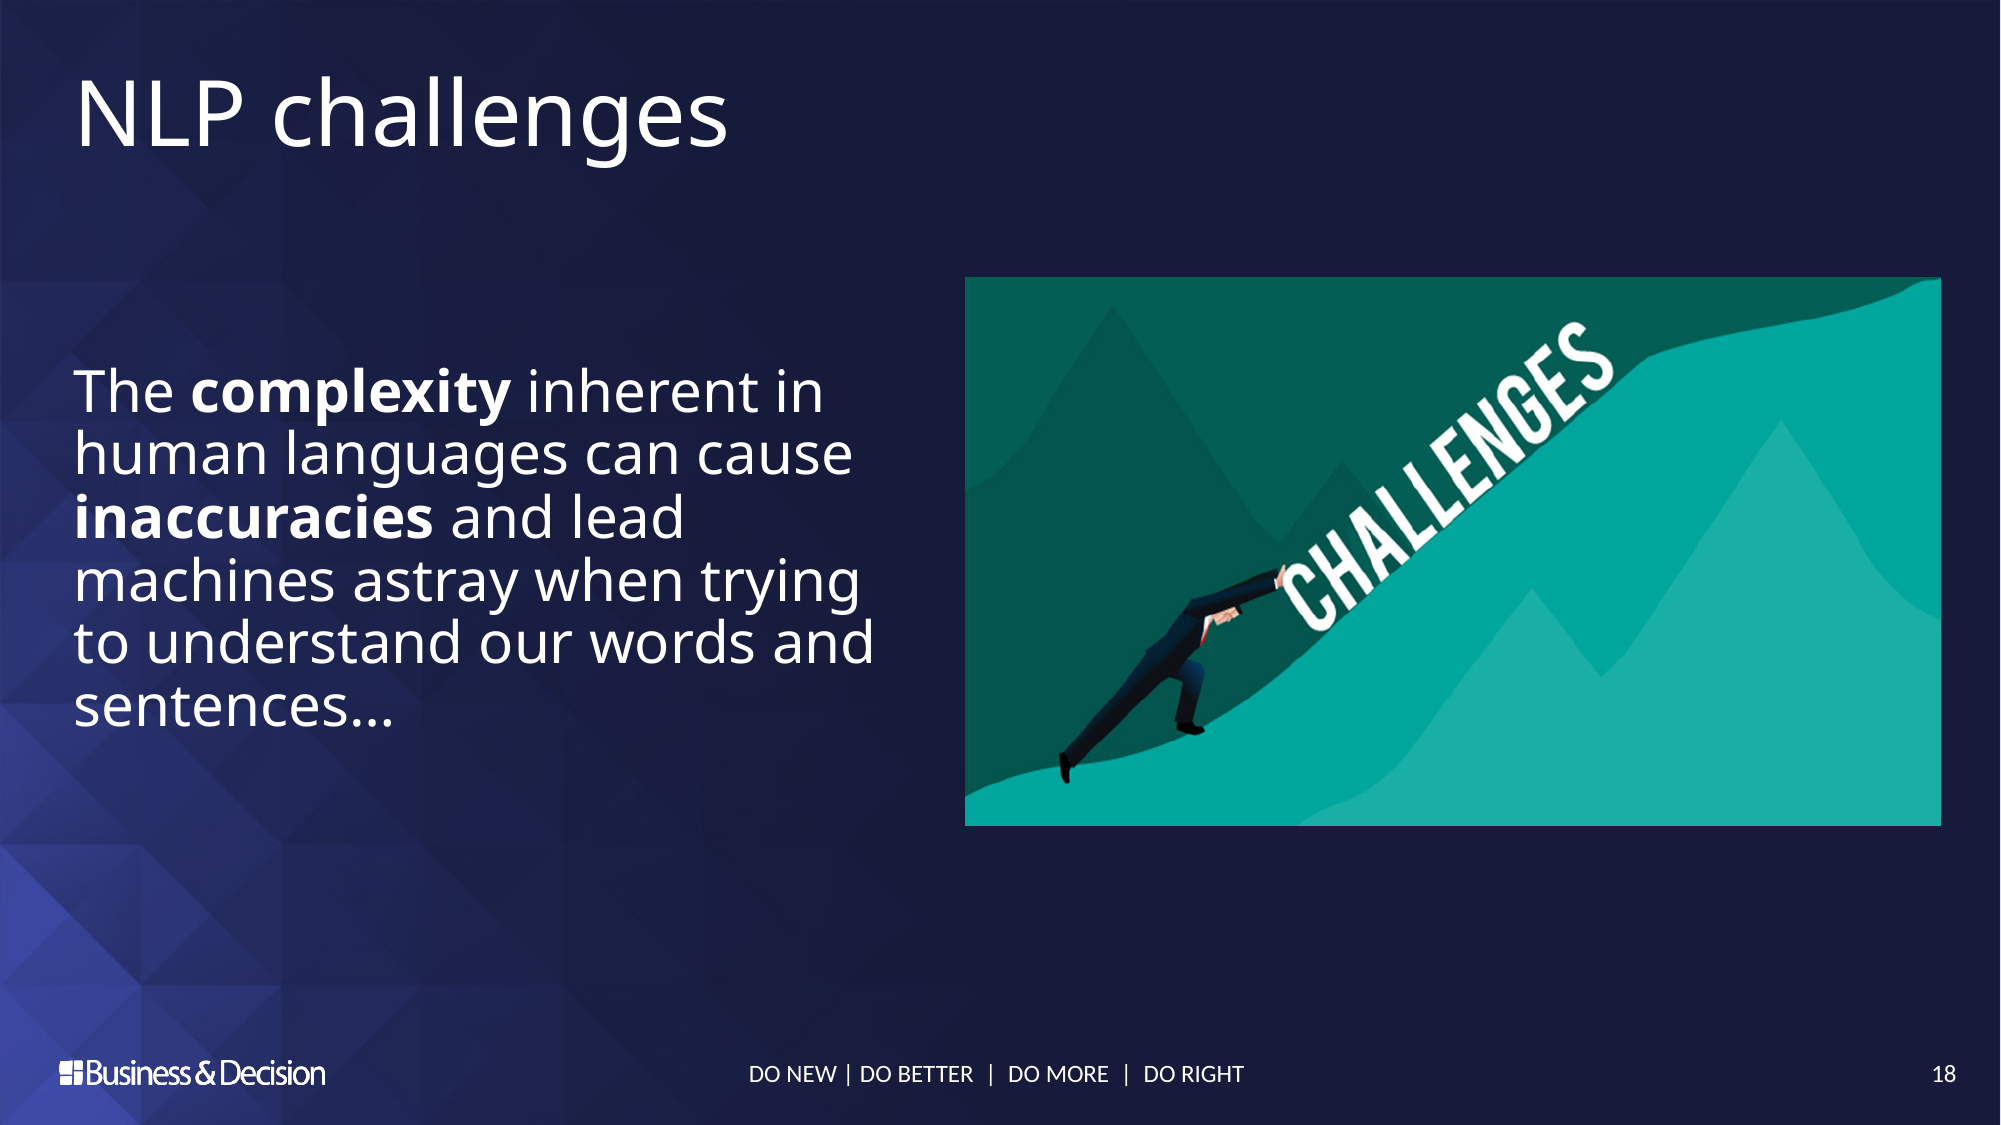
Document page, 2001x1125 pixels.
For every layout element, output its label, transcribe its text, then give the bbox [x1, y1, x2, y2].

picture [0, 0, 2001, 1125]
list The complexity inherent in human languages can cause inaccuracies and lead machines astray when trying to understand our words and sentences… [59, 354, 940, 1014]
slide_number 18 [1521, 1042, 1972, 1103]
footer DO NEW | DO BETTER | DO MORE | DO RIGHT [662, 1042, 1338, 1103]
title NLP challenges [59, 59, 1941, 300]
